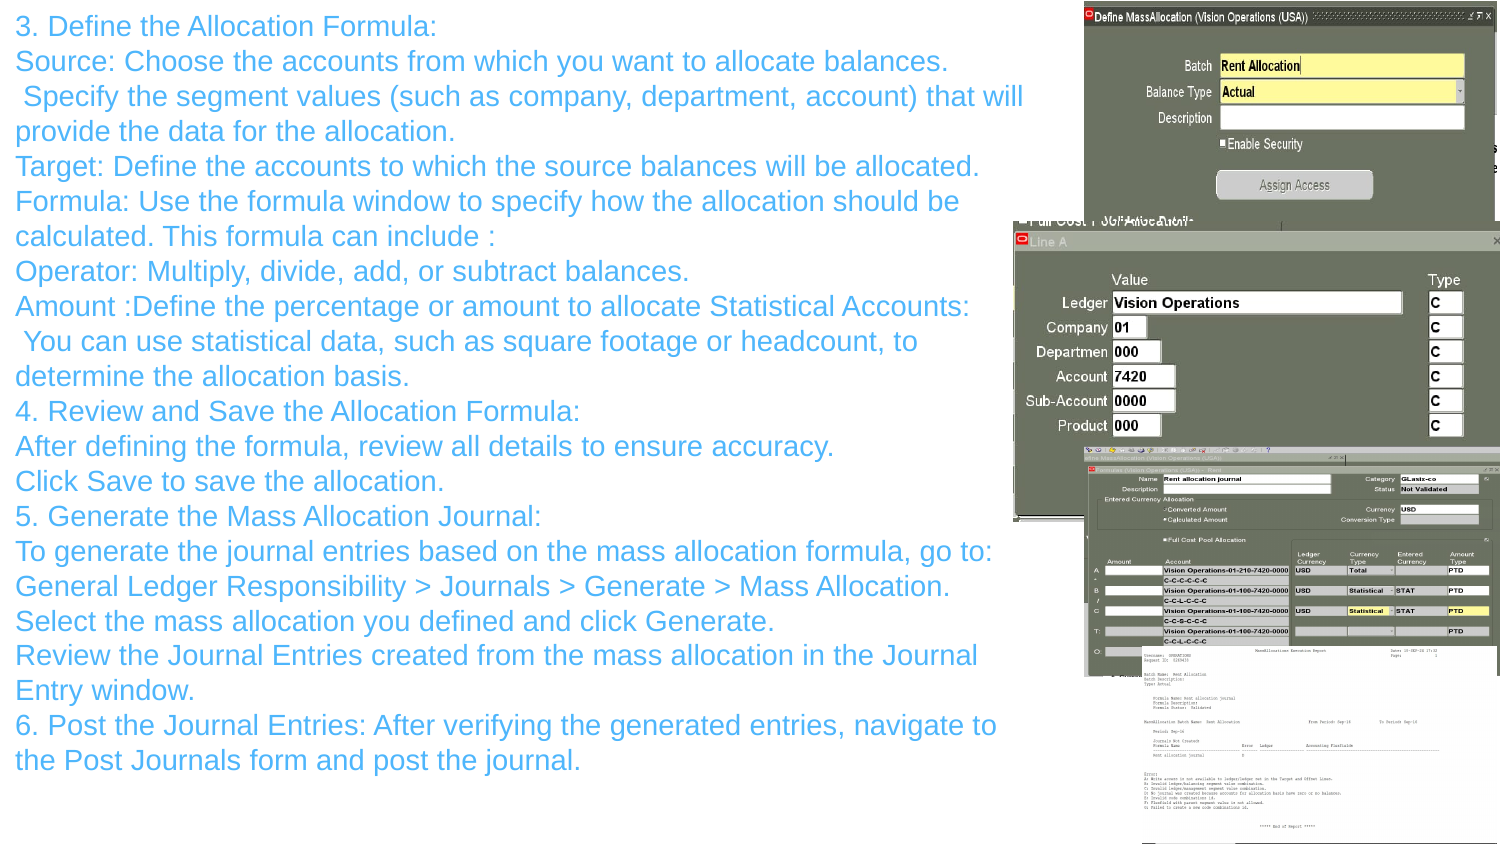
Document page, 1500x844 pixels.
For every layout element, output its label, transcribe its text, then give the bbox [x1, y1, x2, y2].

text_box 3. Define the Allocation Formula: Source: Choose the accounts from which you want to allocate balances. Specify the segment values (such as company, department, account) that will provide the data for the allocation. Target: Define the accounts to which the source balances will be allocated. Formula: Use the formula window to specify how the allocation should be calculated. This formula can include : Operator: Multiply, divide, add, or subtract balances. Amount :Define the percentage or amount to allocate Statistical Accounts: You can use statistical data, such as square footage or headcount, to determine the allocation basis. 4. Review and Save the Allocation Formula: After defining the formula, review all details to ensure accuracy. Click Save to save the allocation. 5. Generate the Mass Allocation Journal: To generate the journal entries based on the mass allocation formula, go to: General Ledger Responsibility > Journals > Generate > Mass Allocation. Select the mass allocation you defined and click Generate. Review the Journal Entries created from the mass allocation in the Journal Entry window. 6. Post the Journal Entries: After verifying the generated entries, navigate to the Post Journals form and post the journal. [0, 0, 1063, 785]
picture [1012, 1, 1500, 844]
